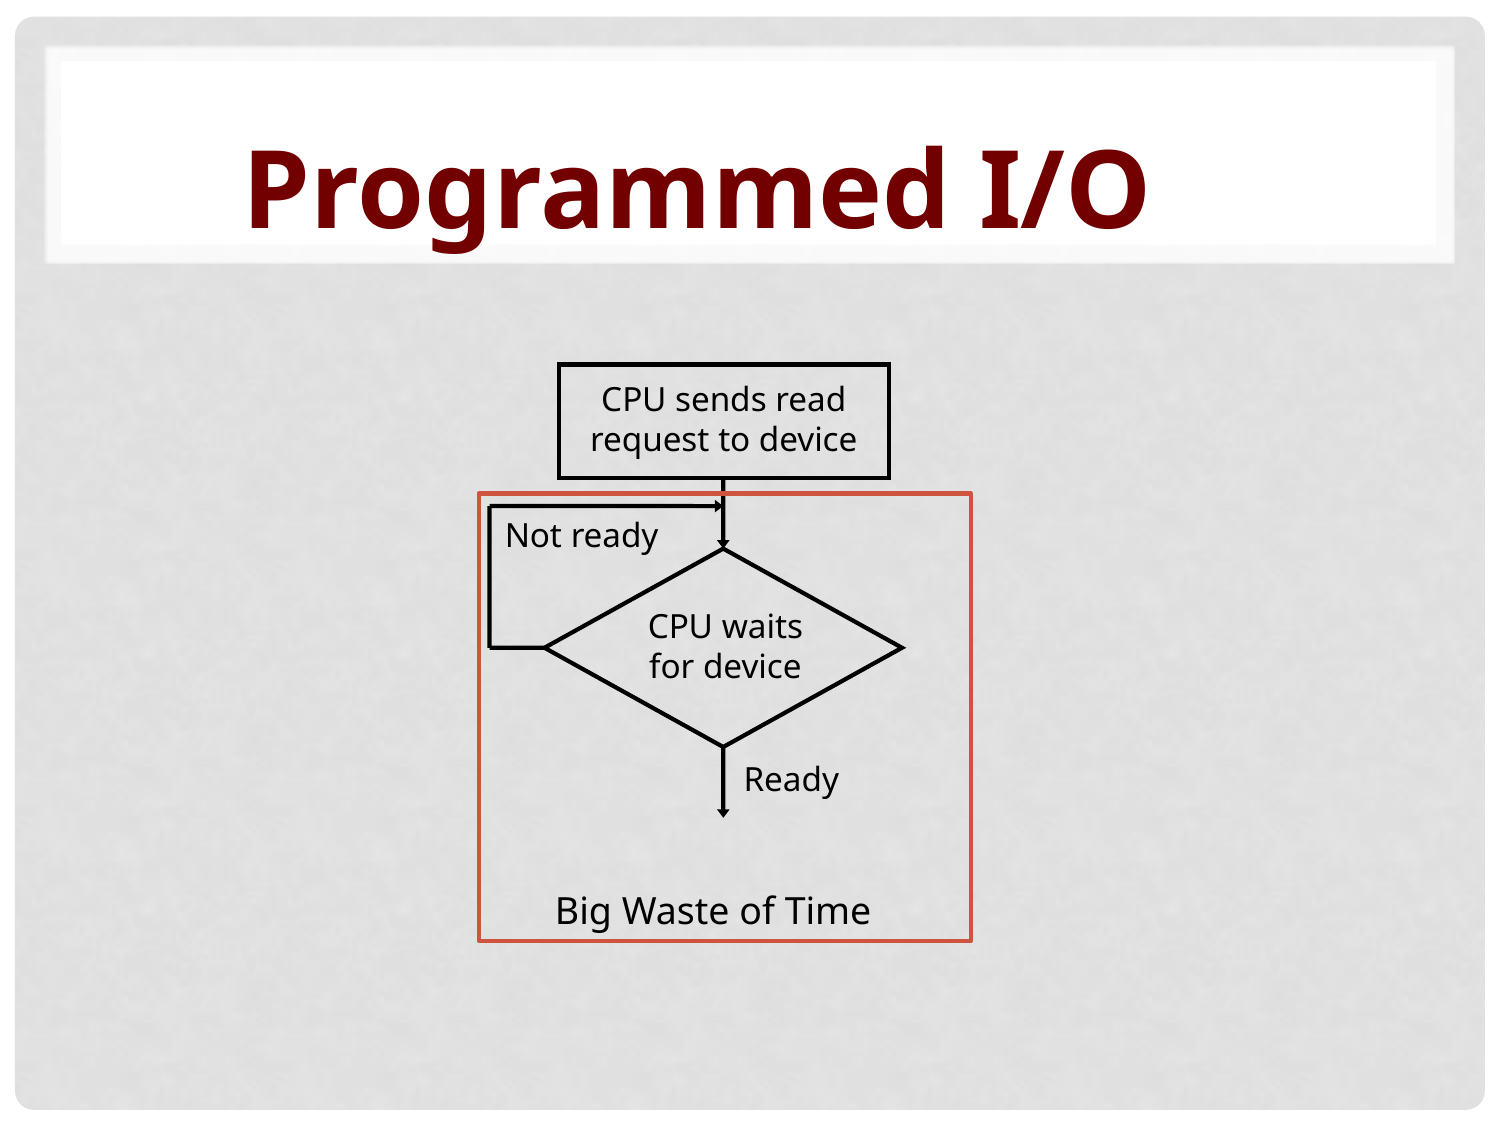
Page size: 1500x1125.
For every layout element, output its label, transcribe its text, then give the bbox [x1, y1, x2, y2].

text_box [489, 364, 903, 819]
text_box Programmed I/O [75, 75, 1167, 251]
text_box [477, 491, 973, 943]
